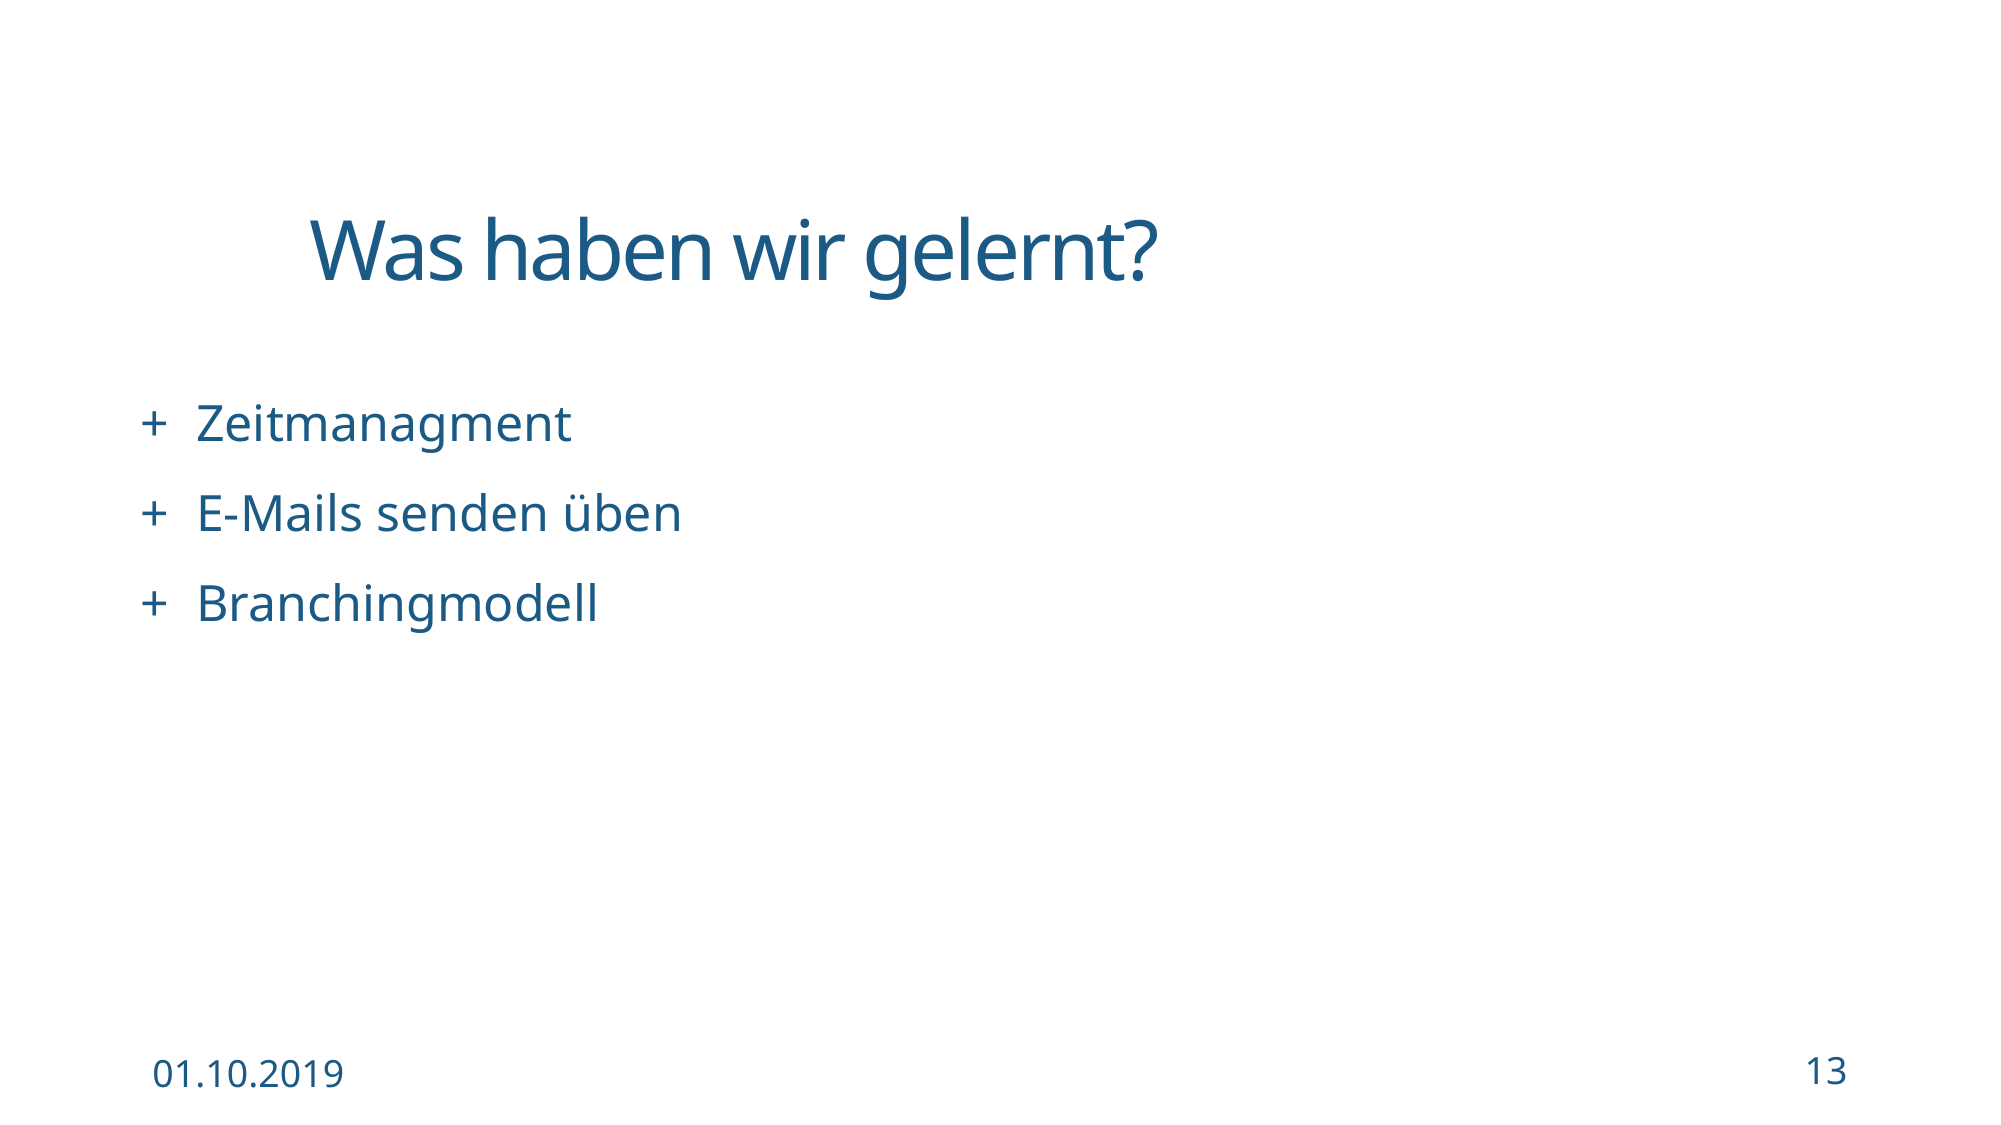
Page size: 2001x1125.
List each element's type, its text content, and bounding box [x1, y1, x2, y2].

text_box Was haben wir gelernt? [295, 45, 2000, 303]
text_box Zeitmanagment E-Mails senden üben Branchingmodell [125, 354, 1875, 729]
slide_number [137, 1042, 588, 1103]
slide_number 13 [1412, 1042, 1863, 1103]
